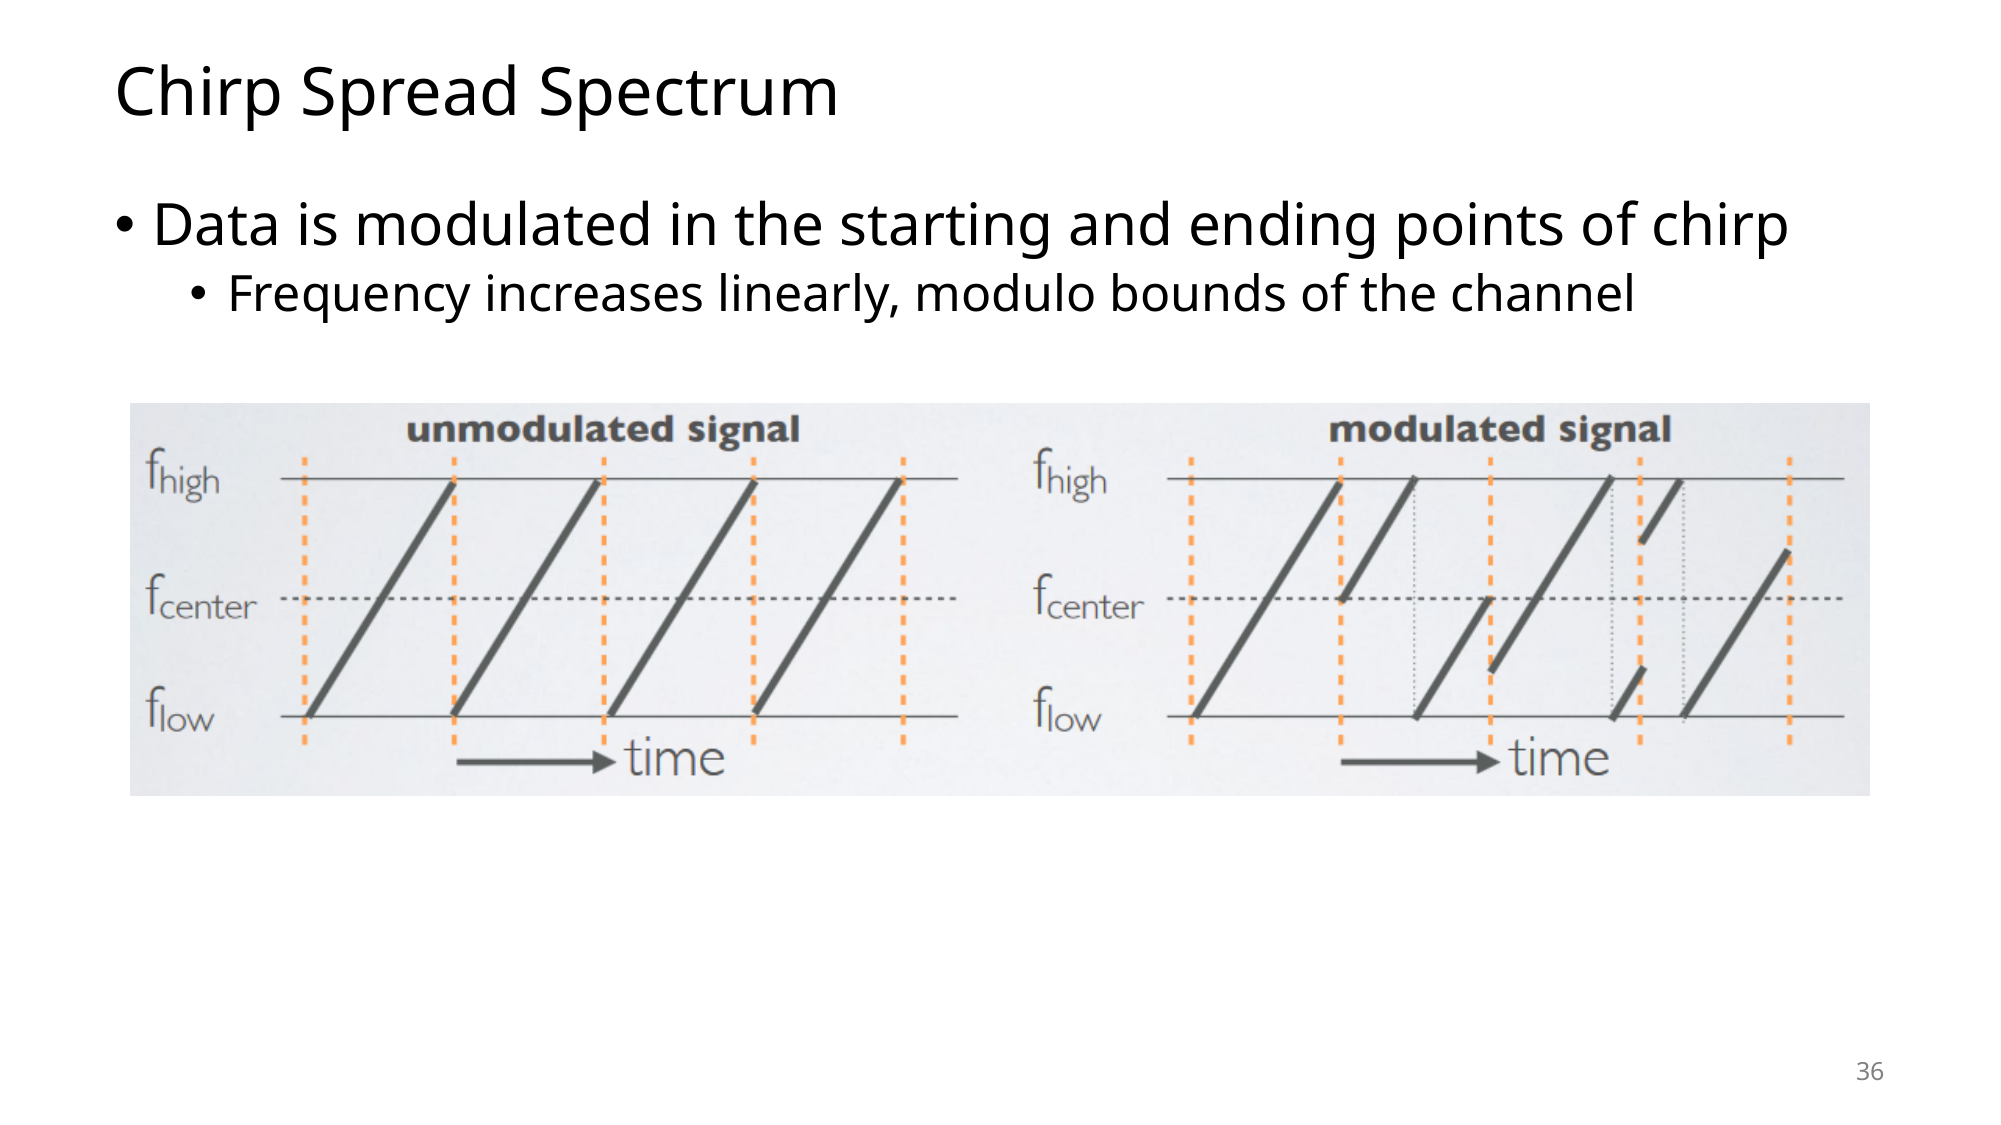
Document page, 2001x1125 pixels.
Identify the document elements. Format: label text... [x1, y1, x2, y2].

picture [130, 403, 1870, 797]
title Chirp Spread Spectrum [99, 37, 1900, 150]
slide_number 36 [1749, 1042, 1900, 1103]
list Data is modulated in the starting and ending points of chirp Frequency increases linearly, modulo bounds of the channel [99, 187, 1900, 1013]
